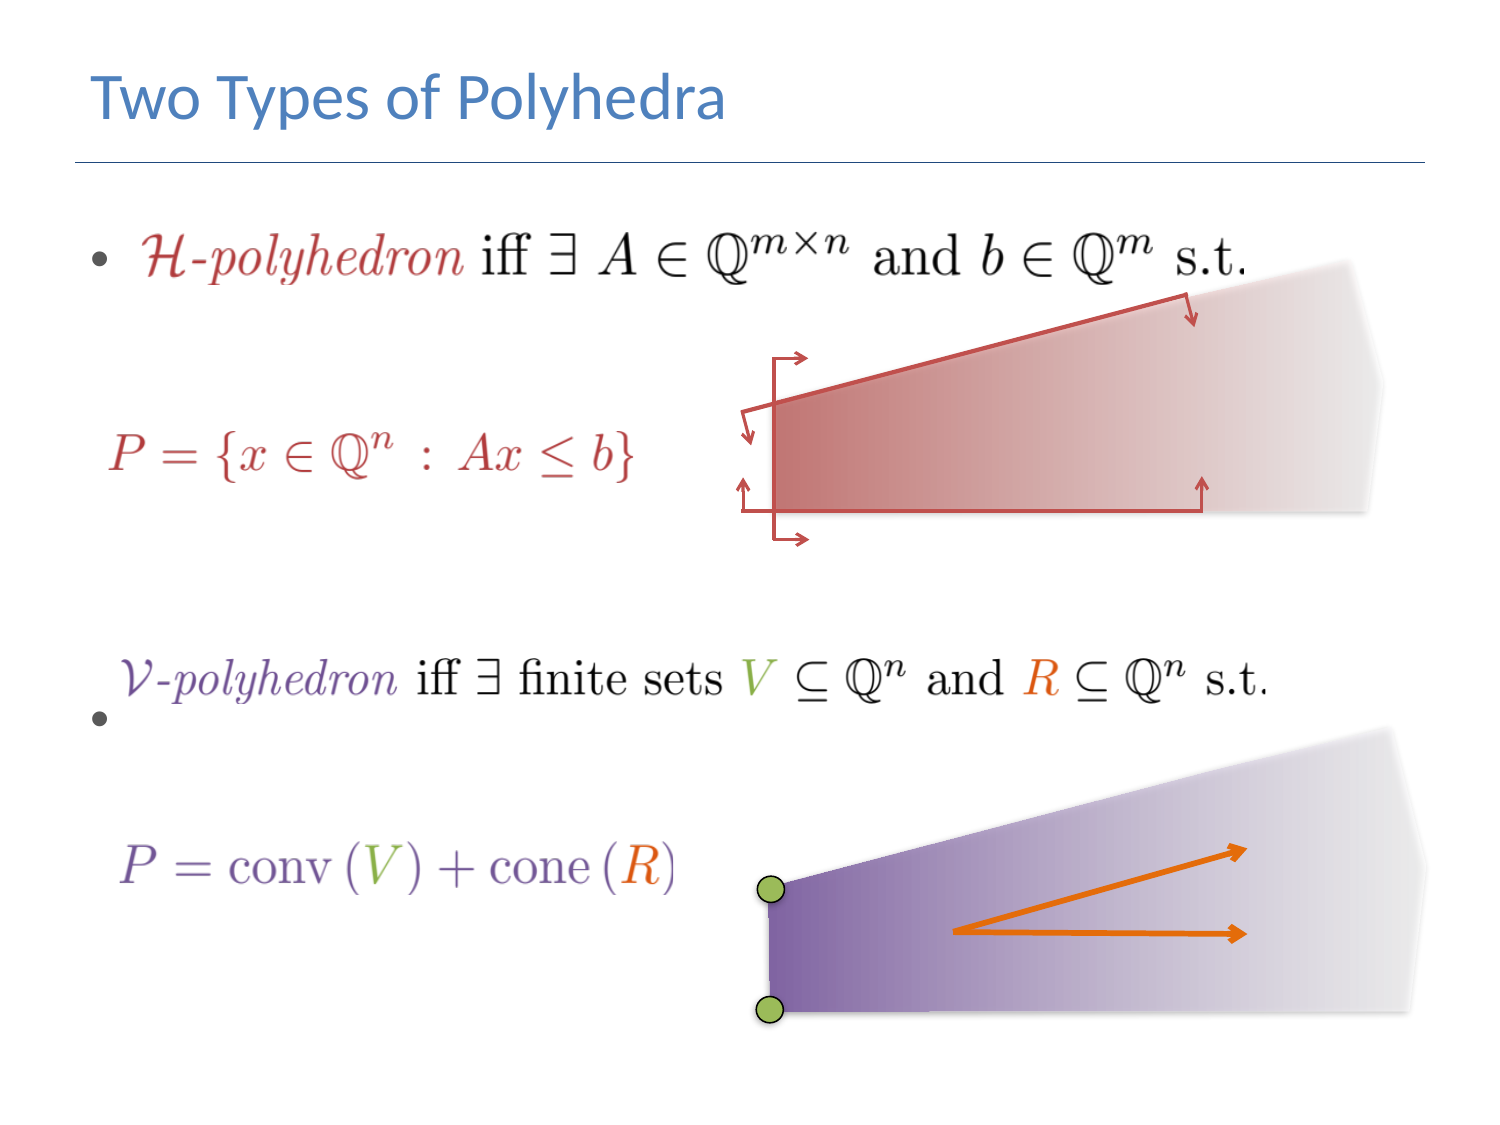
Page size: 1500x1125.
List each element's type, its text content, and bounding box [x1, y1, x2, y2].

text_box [119, 658, 1426, 1023]
list [75, 218, 1394, 762]
title Two Types of Polyhedra [75, 45, 1425, 141]
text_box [107, 231, 1383, 541]
